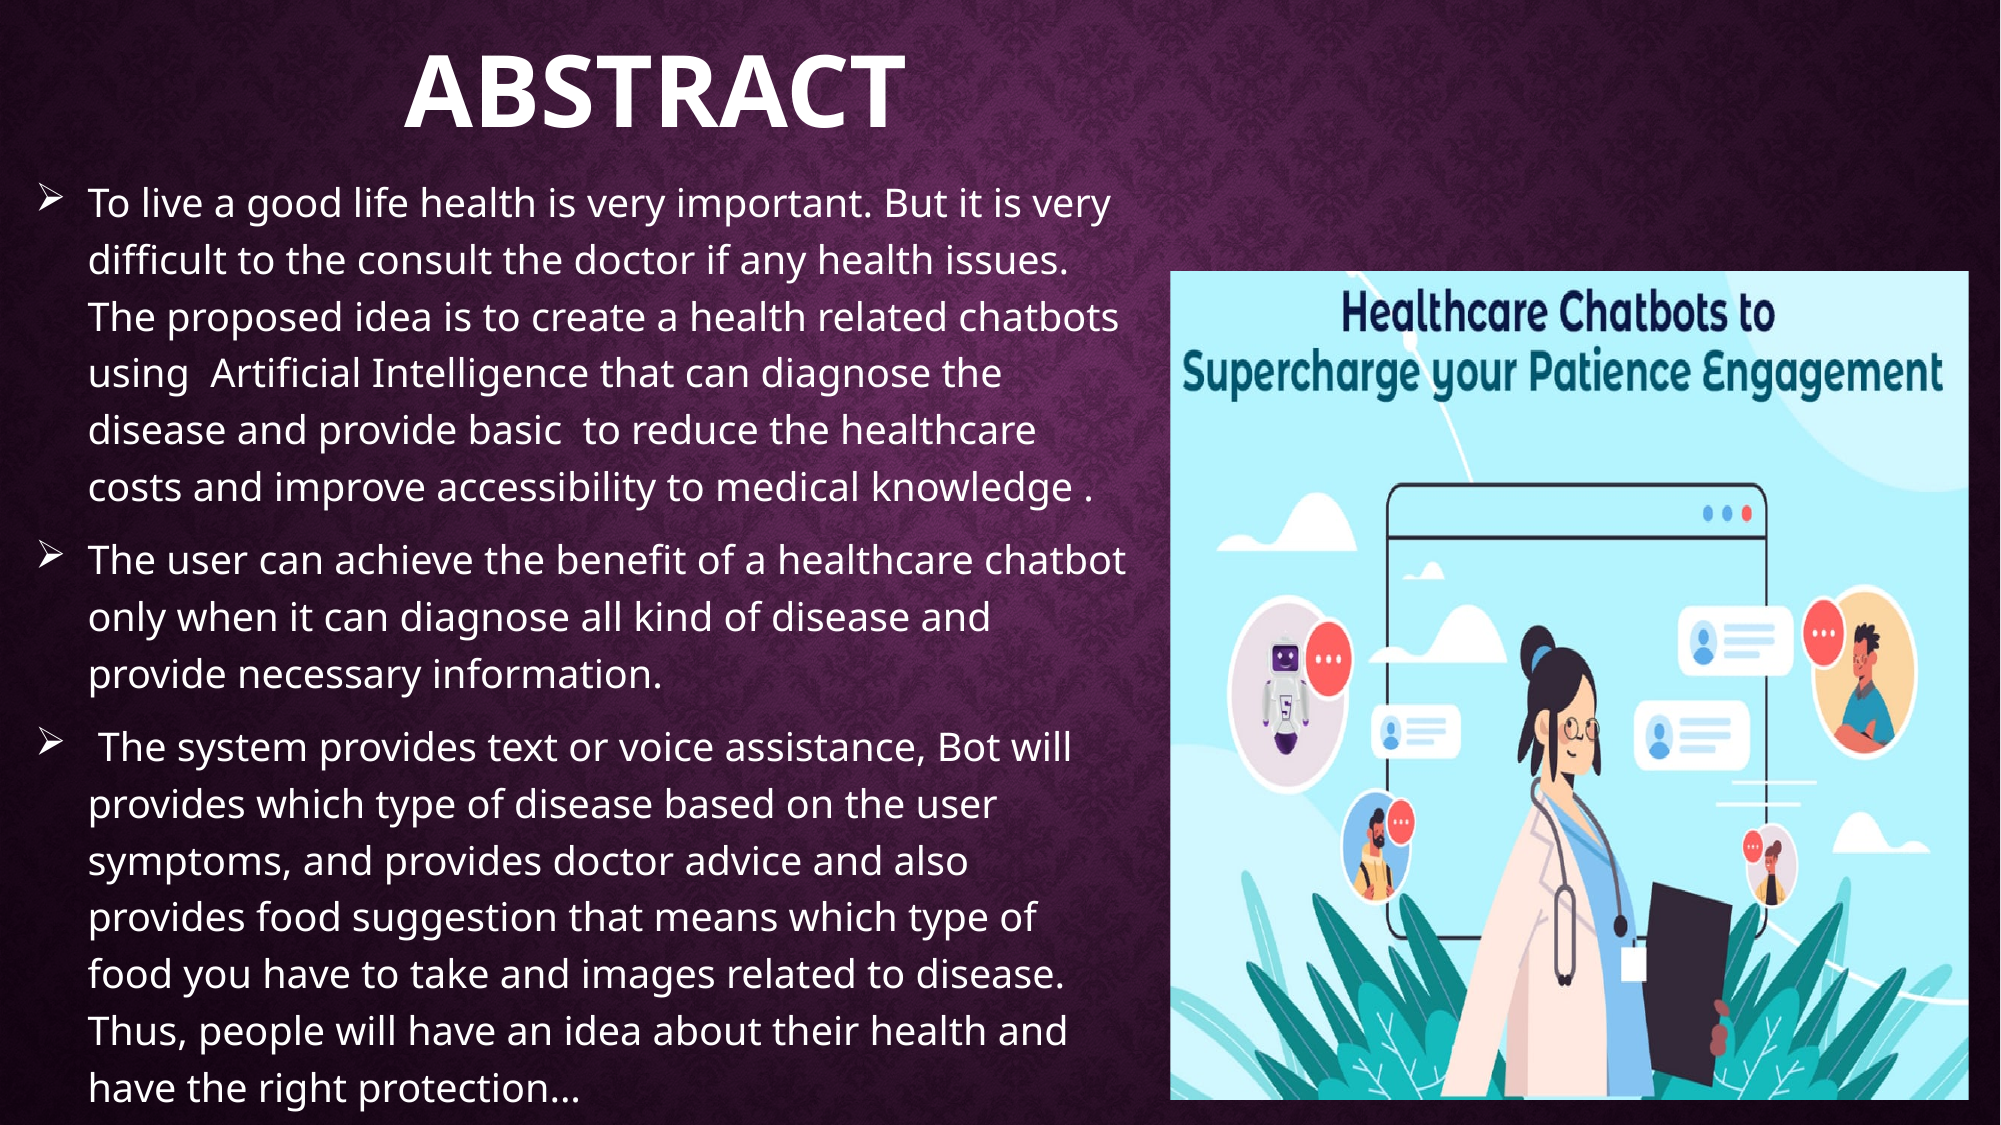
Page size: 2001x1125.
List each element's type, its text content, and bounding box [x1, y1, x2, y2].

picture [1169, 271, 1970, 1101]
subtitle To live a good life health is very important. But it is very difficult to the consult the doctor if any health issues. The proposed idea is to create a health related chatbots using Artificial Intelligence that can diagnose the disease and provide basic to reduce the healthcare costs and improve accessibility to medical knowledge . The user can achieve the benefit of a healthcare chatbot only when it can diagnose all kind of disease and provide necessary information. The system provides text or voice assistance, Bot will provides which type of disease based on the user symptoms, and provides doctor advice and also provides food suggestion that means which type of food you have to take and images related to disease. Thus, people will have an idea about their health and have the right protection... [20, 160, 1146, 1125]
title ABSTRACT [0, 10, 1313, 157]
